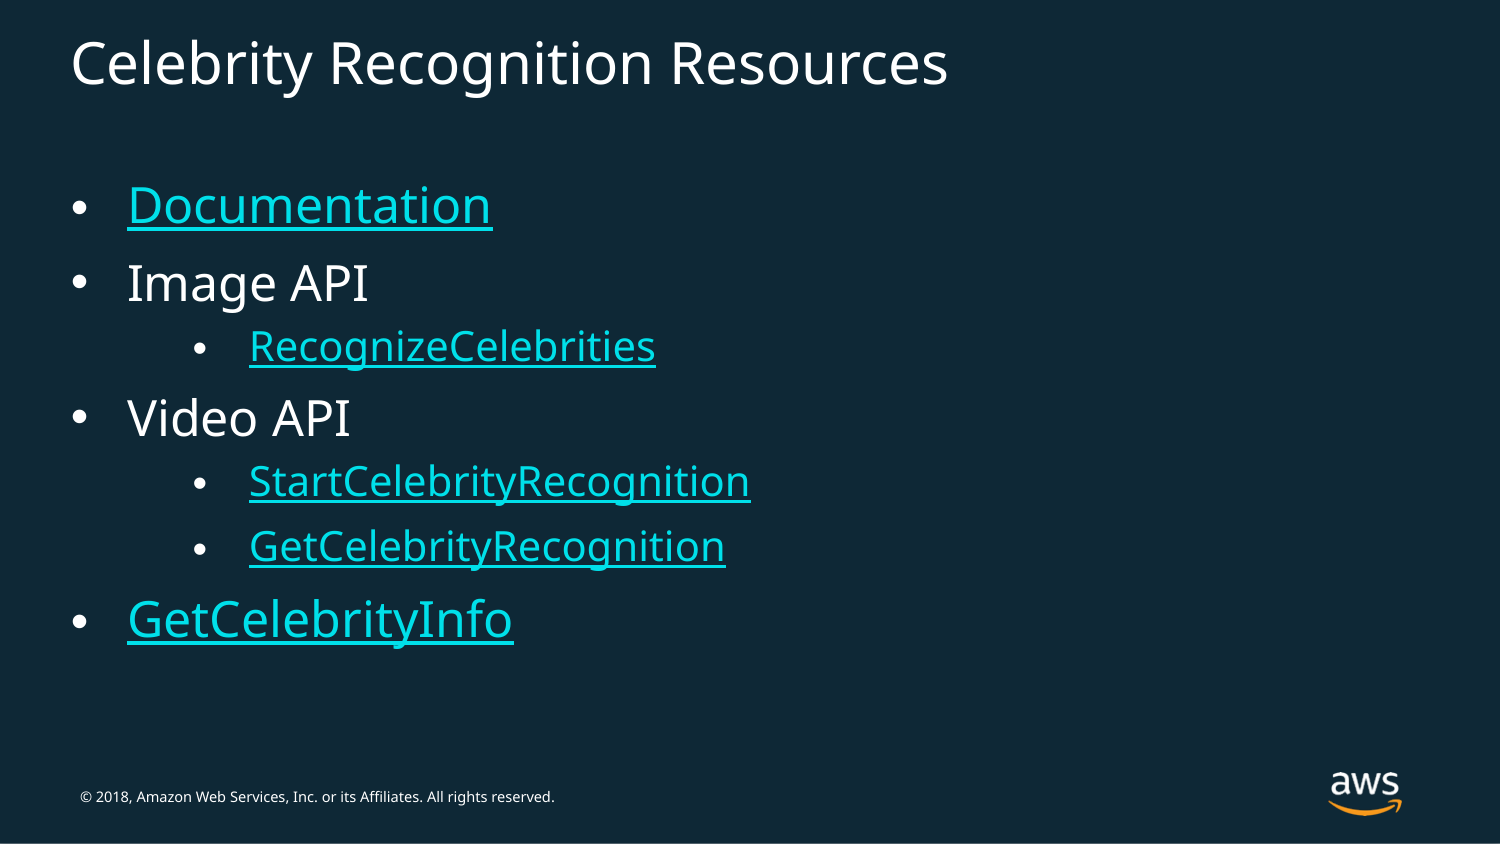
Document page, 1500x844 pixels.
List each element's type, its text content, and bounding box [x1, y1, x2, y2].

title Celebrity Recognition Resources [55, 18, 1402, 109]
picture [1328, 772, 1402, 816]
list Documentation Image API RecognizeCelebrities Video API StartCelebrityRecognition GetCelebrityRecognition GetCelebrityInfo Amazon Rekognition Use cases Best Practices [55, 165, 1402, 749]
